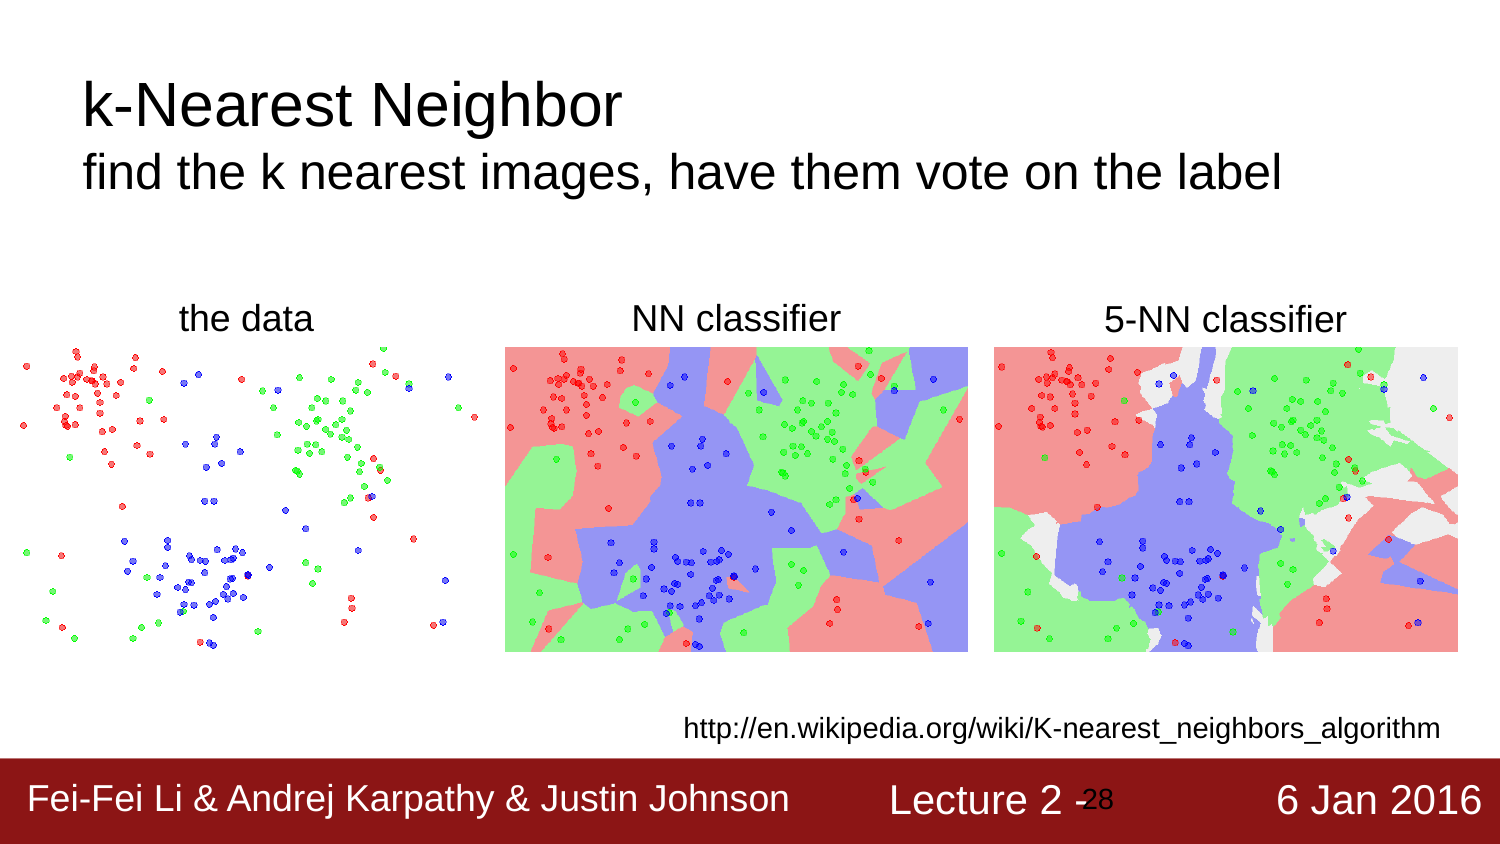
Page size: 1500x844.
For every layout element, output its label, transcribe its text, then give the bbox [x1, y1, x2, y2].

text_box the data [19, 278, 473, 346]
picture [19, 347, 483, 653]
text_box k-Nearest Neighbor find the k nearest images, have them vote on the label [67, 49, 1413, 192]
text_box NN classifier [505, 278, 968, 346]
text_box http://en.wikipedia.org/wiki/K-nearest_neighbors_algorithm [472, 693, 1457, 749]
picture [994, 347, 1458, 653]
text_box 5-NN classifier [994, 279, 1457, 346]
slide_number ‹#› [1066, 765, 1157, 831]
picture [505, 347, 968, 653]
